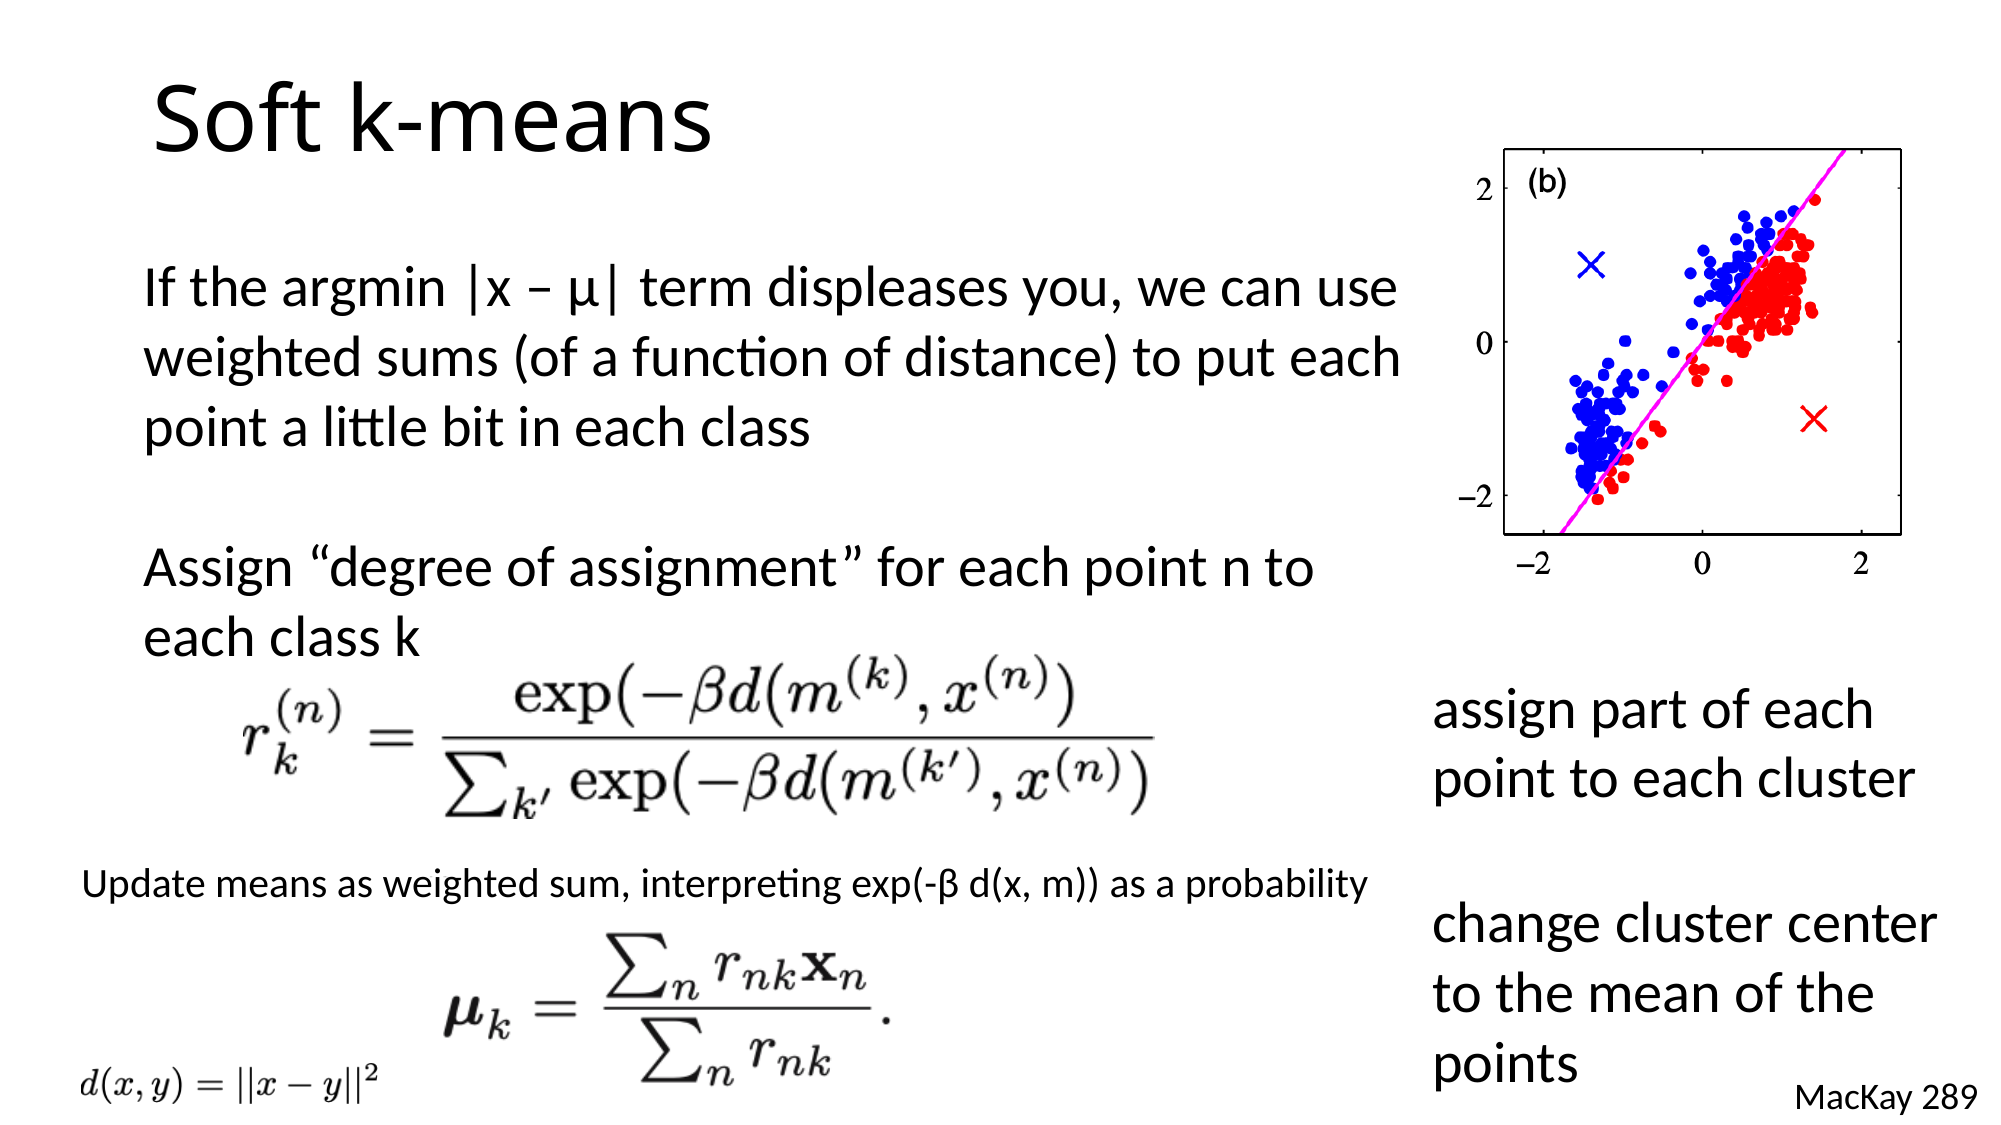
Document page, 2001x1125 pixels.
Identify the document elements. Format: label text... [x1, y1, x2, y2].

text_box Update means as weighted sum, interpreting exp(-β d(x, m)) as a probability [66, 848, 1385, 914]
picture [242, 653, 1155, 819]
picture [1400, 72, 1961, 600]
text_box change cluster center to the mean of the points [1417, 876, 1995, 1102]
text_box If the argmin |x – μ| term displeases you, we can use weighted sums (of a function of distance) to put each point a little bit in each class Assign “degree of assignment” for each point n to each class k [129, 240, 1418, 675]
picture [397, 876, 1000, 1125]
picture [81, 1062, 378, 1104]
text_box MacKay 289 [1779, 1064, 1994, 1125]
title Soft k-means [137, 13, 1863, 231]
text_box assign part of each point to each cluster [1417, 662, 1995, 817]
